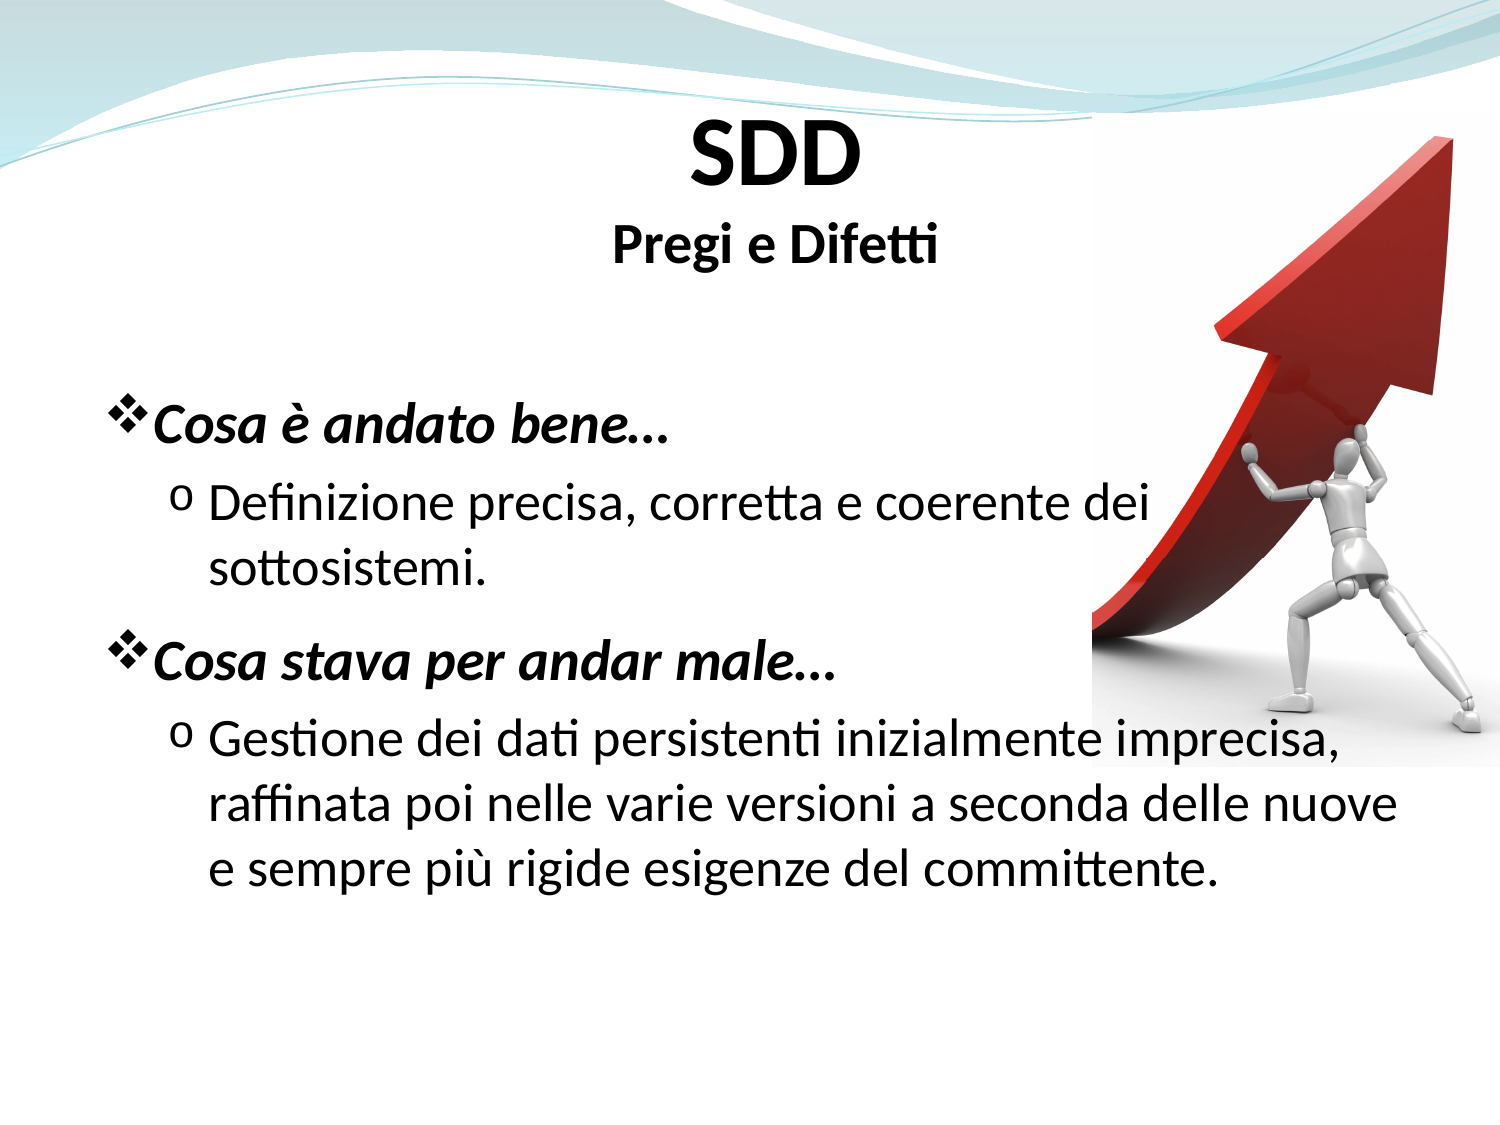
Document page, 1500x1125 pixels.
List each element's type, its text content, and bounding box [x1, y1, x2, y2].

text_box Gestione Notifiche Mail Inviare mail di notifica agli utenti Affrontato nell’ottica dell’estendibilità [1086, 621, 1447, 778]
text_box SDD Pregi e Difetti [597, 78, 955, 283]
picture [1092, 113, 1500, 767]
text_box Cosa è andato bene… Definizione precisa, corretta e coerente dei sottosistemi. [88, 385, 1085, 621]
text_box Cosa stava per andar male… Gestione dei dati persistenti inizialmente imprecisa, raffinata poi nelle varie versioni a seconda delle nuove e sempre più rigide esigenze del committente. [88, 621, 1447, 906]
